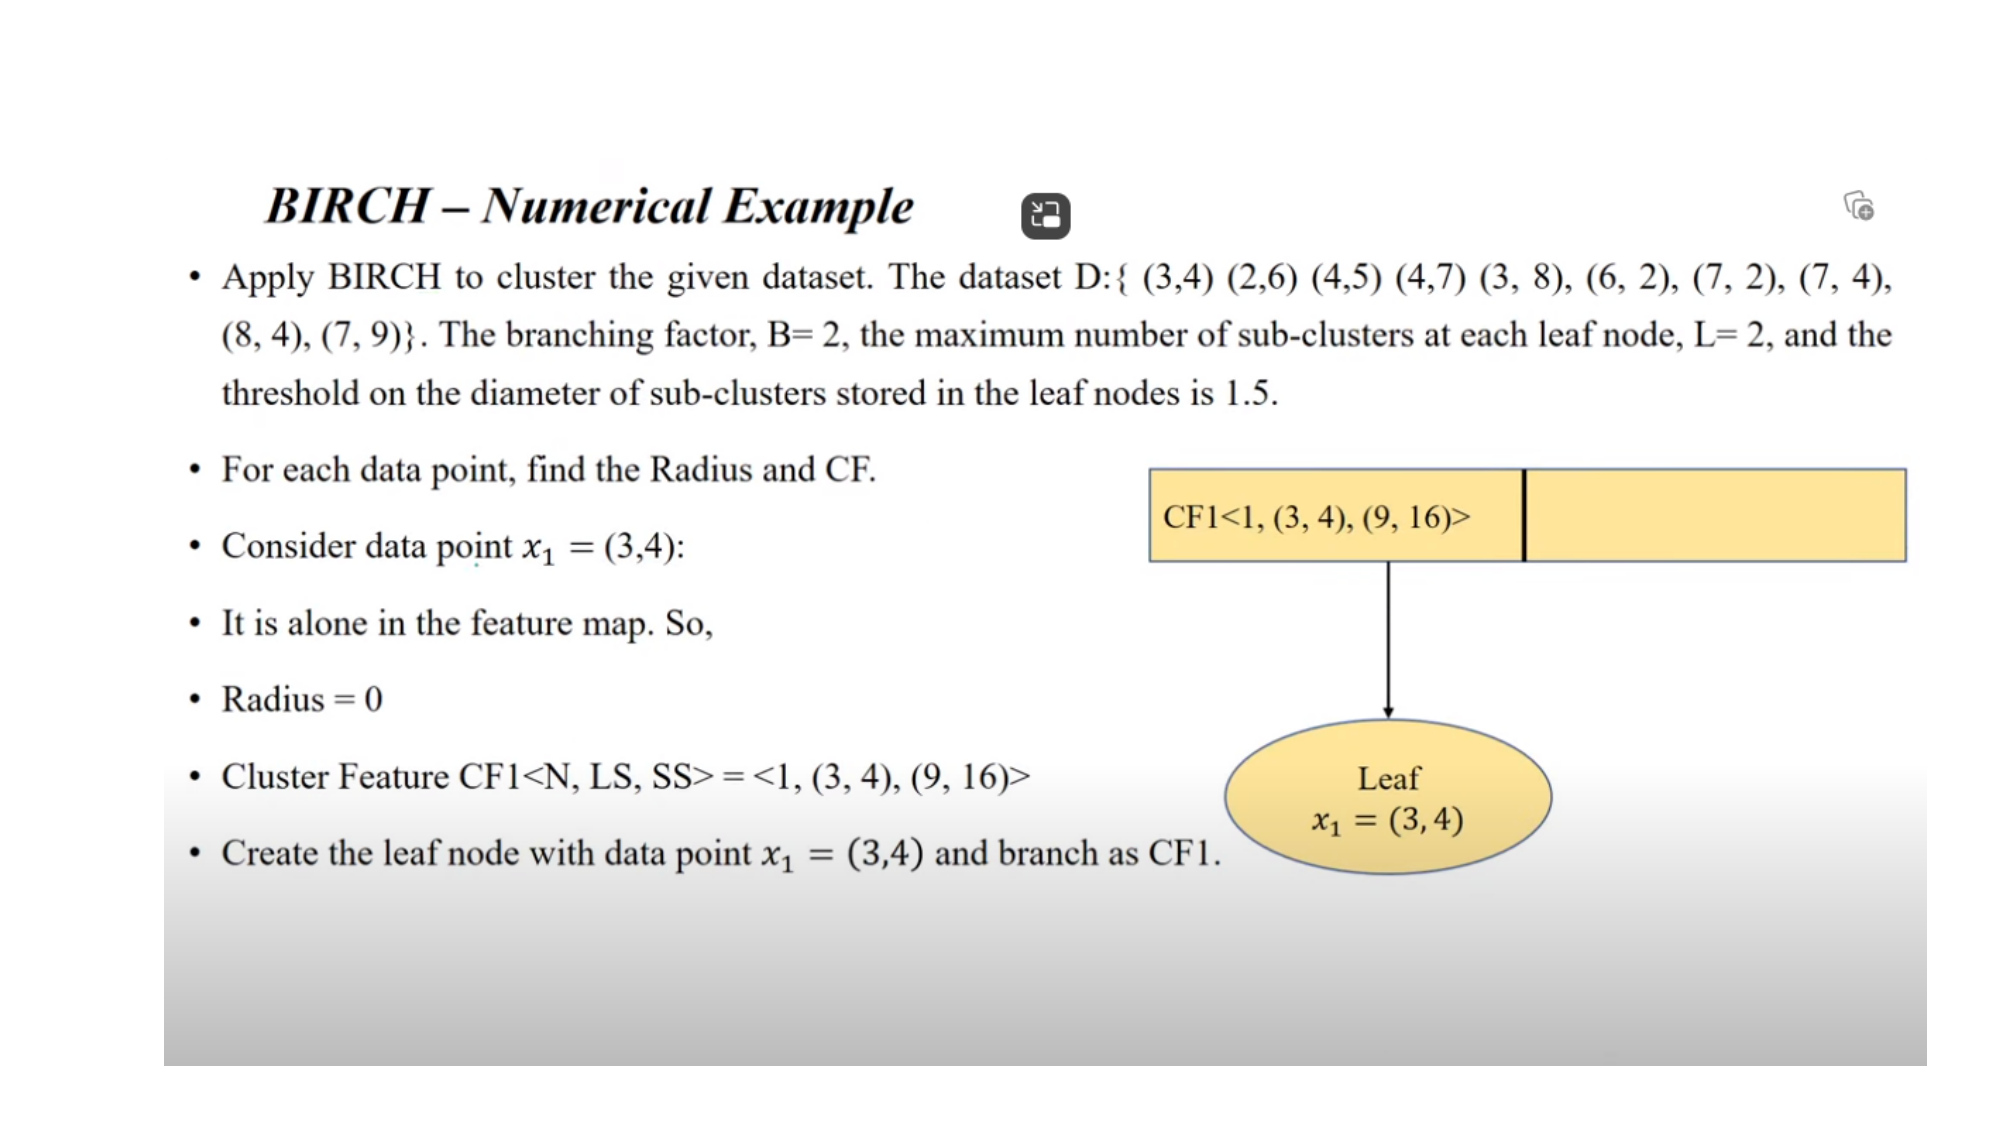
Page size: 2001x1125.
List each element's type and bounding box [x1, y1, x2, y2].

list [164, 148, 1927, 1066]
